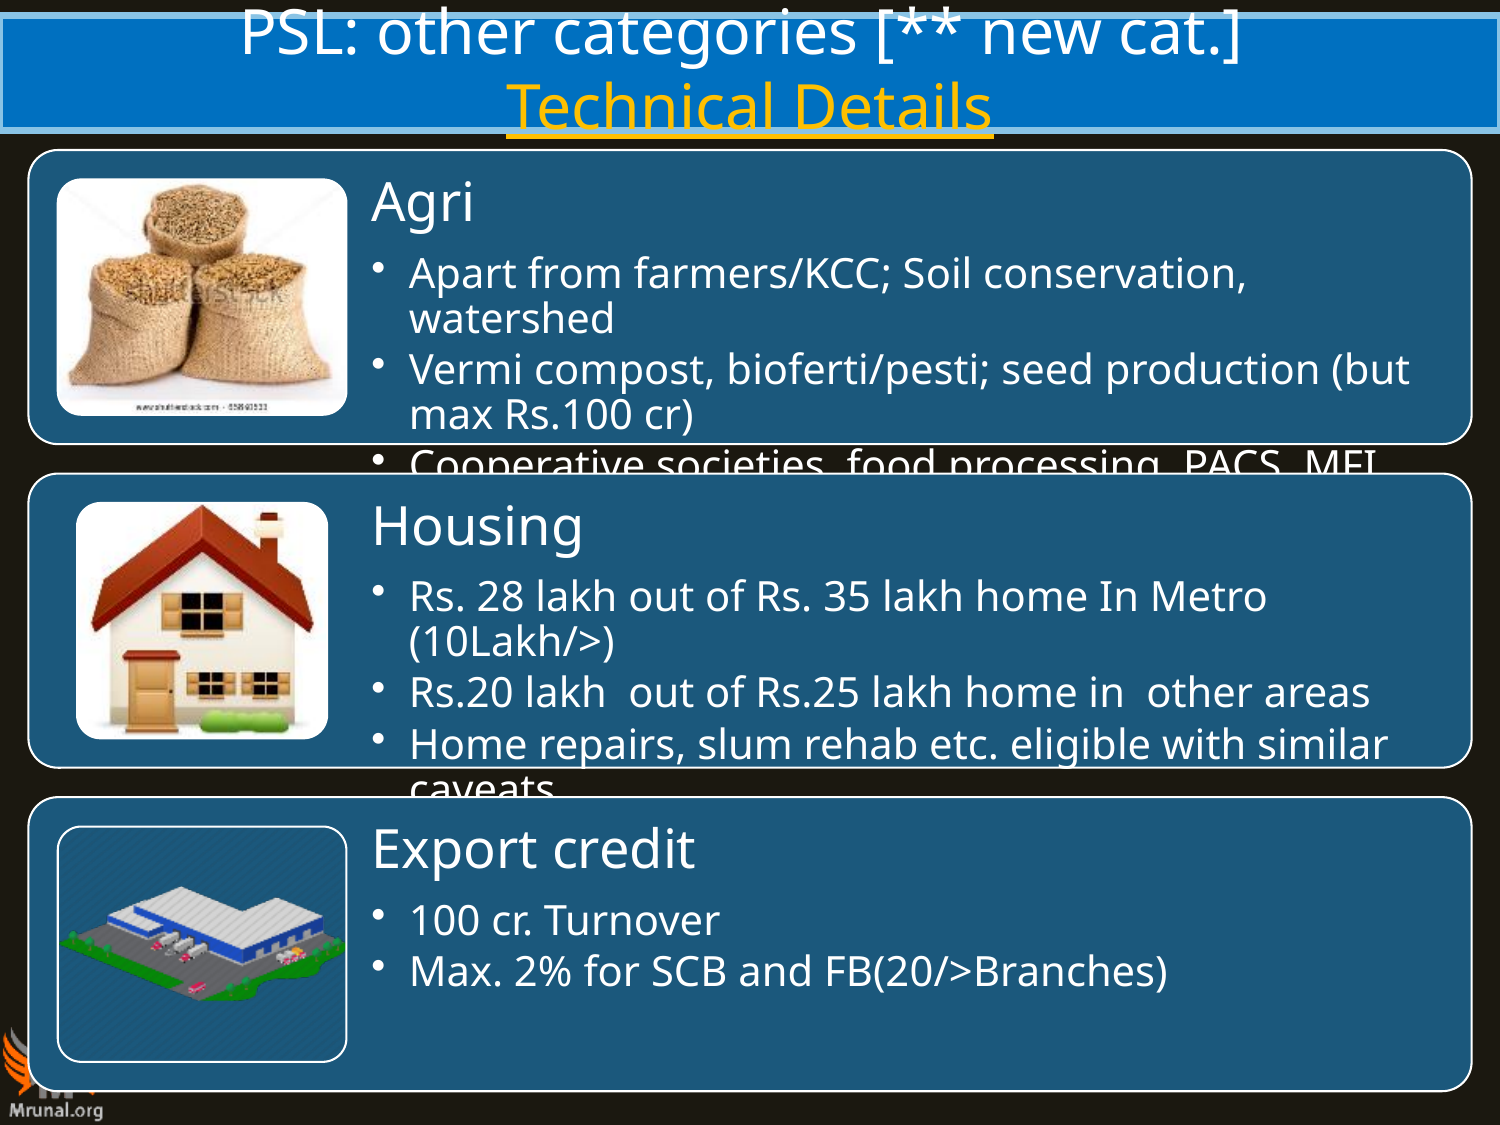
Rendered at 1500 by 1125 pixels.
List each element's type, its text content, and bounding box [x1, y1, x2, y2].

picture [0, 1024, 114, 1125]
title PSL: other categories [** new cat.] Technical Details [0, 12, 1500, 134]
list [28, 149, 1472, 1092]
